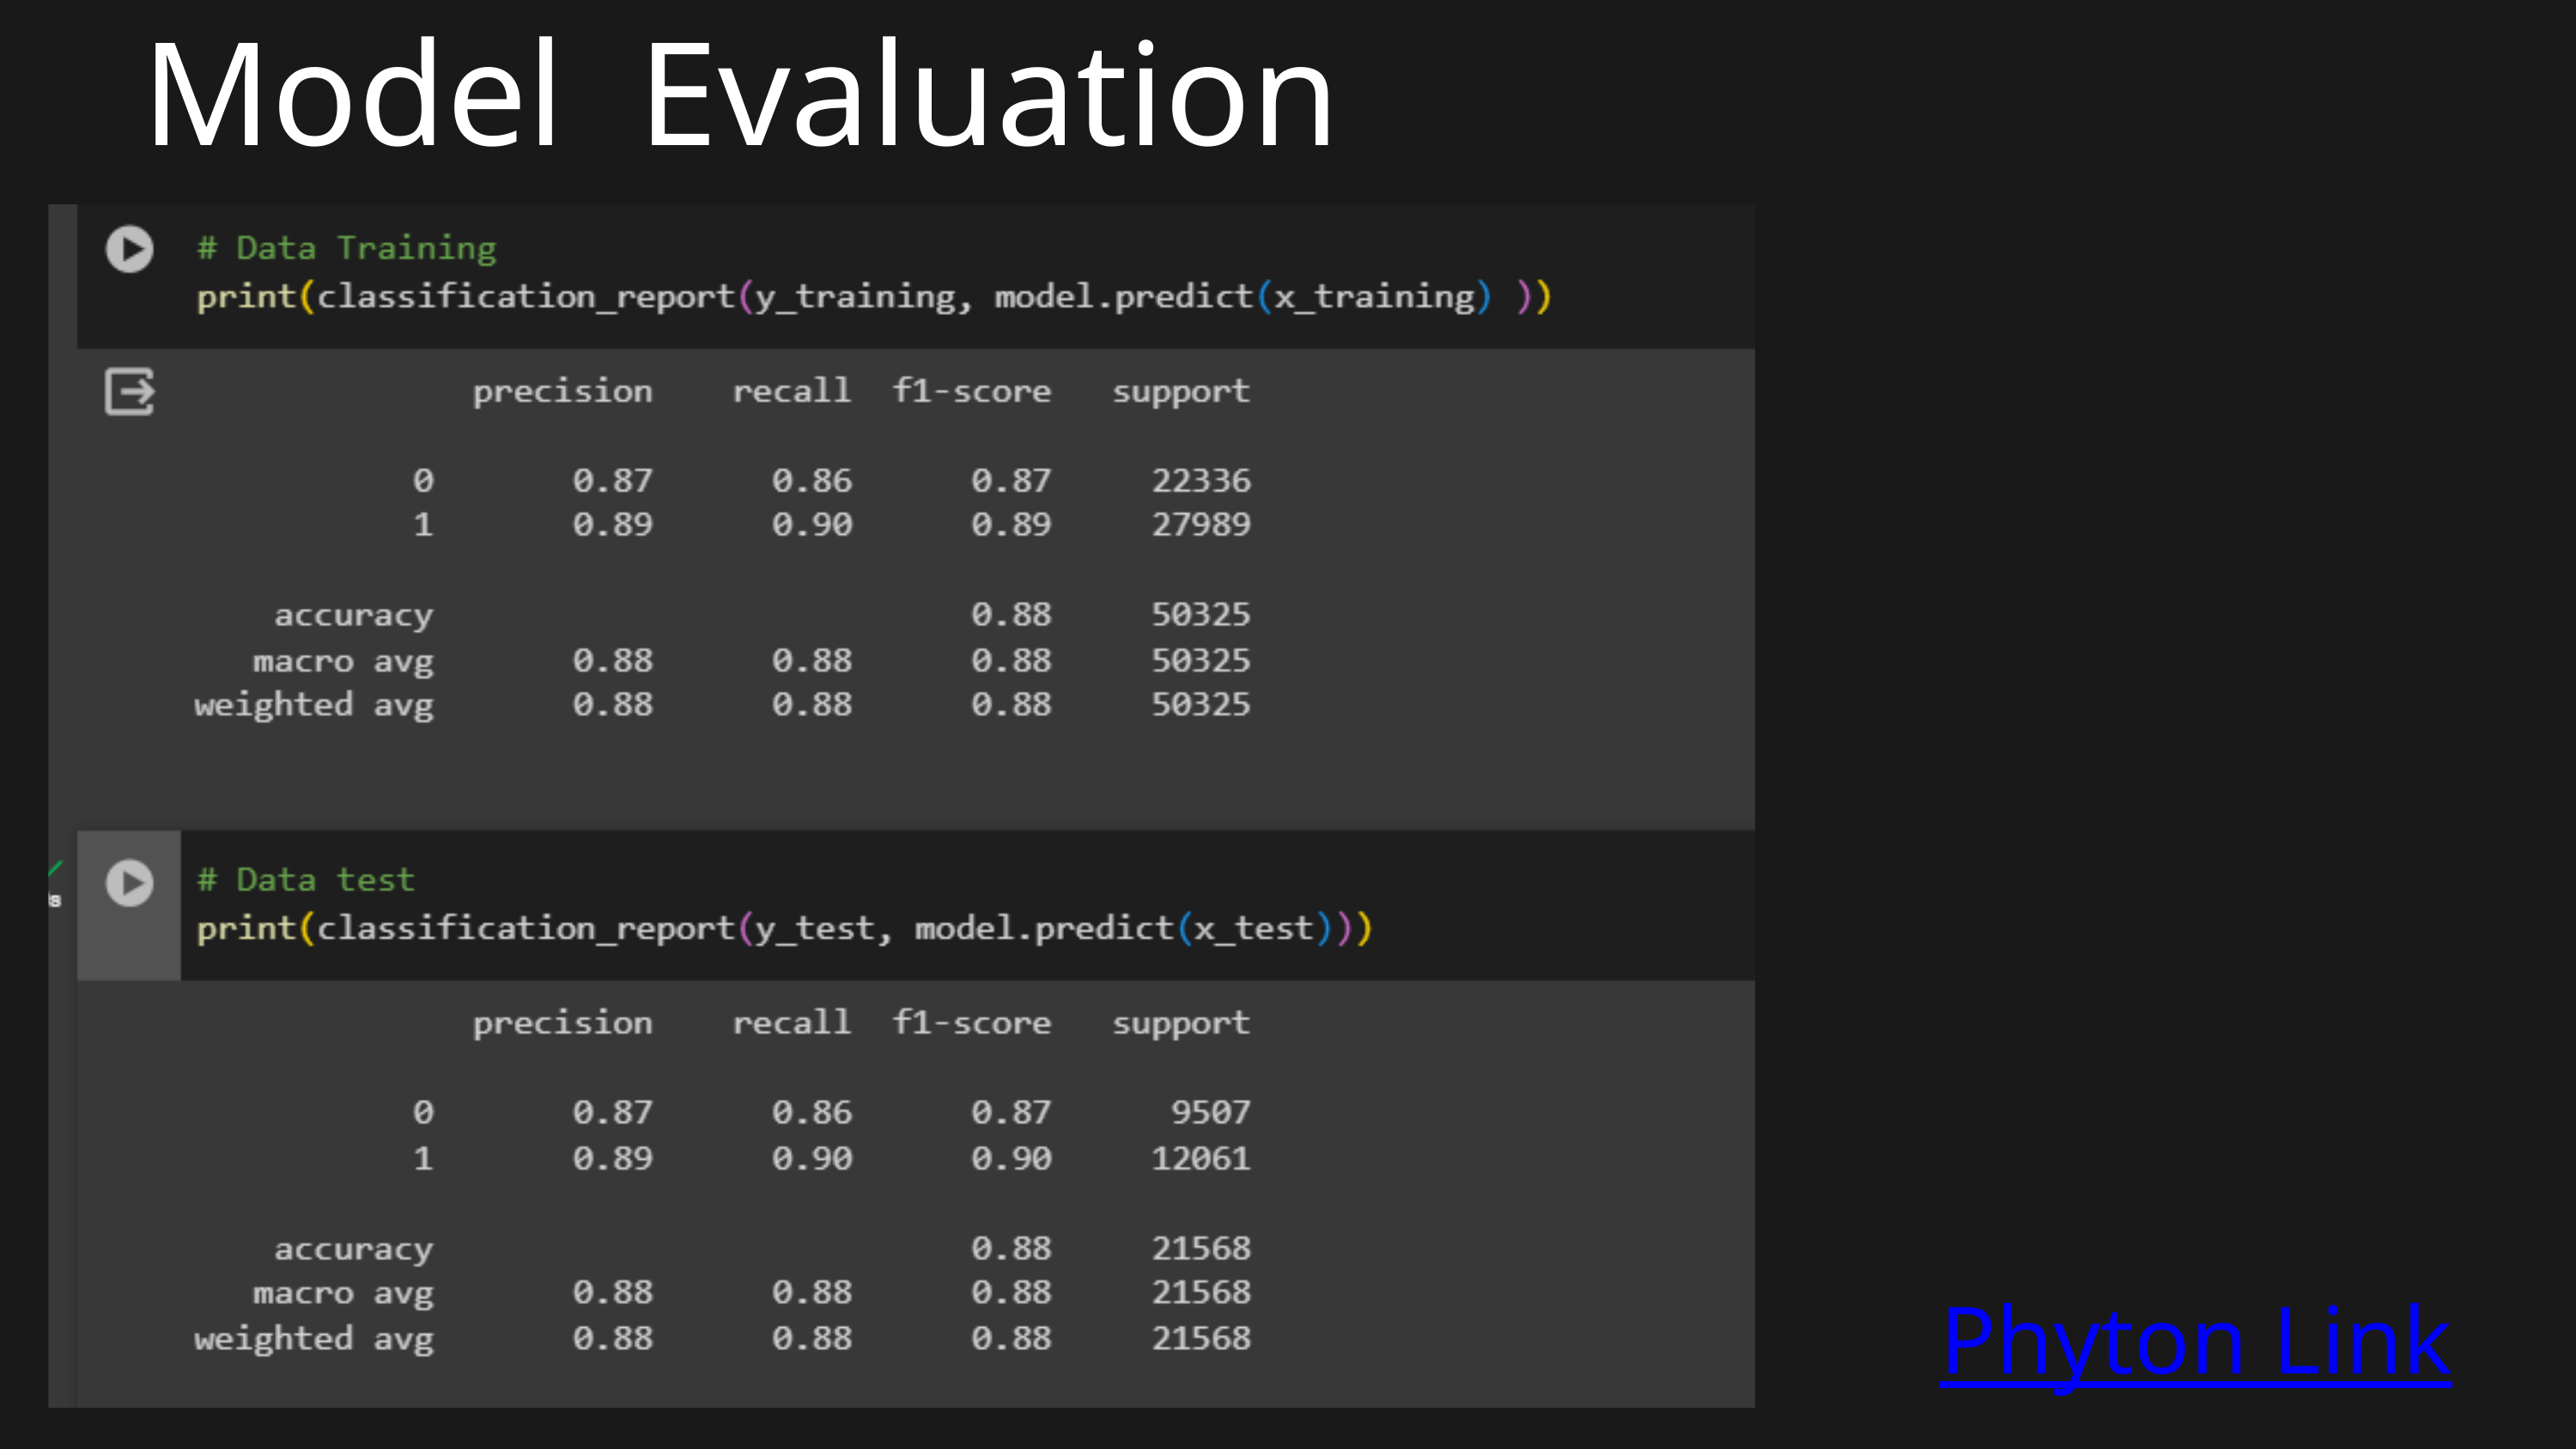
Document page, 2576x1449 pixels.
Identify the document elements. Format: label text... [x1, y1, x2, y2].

text_box Phyton Link [1918, 1277, 2475, 1408]
text_box [48, 204, 1756, 1408]
text_box Model Evaluation [102, 0, 1381, 174]
